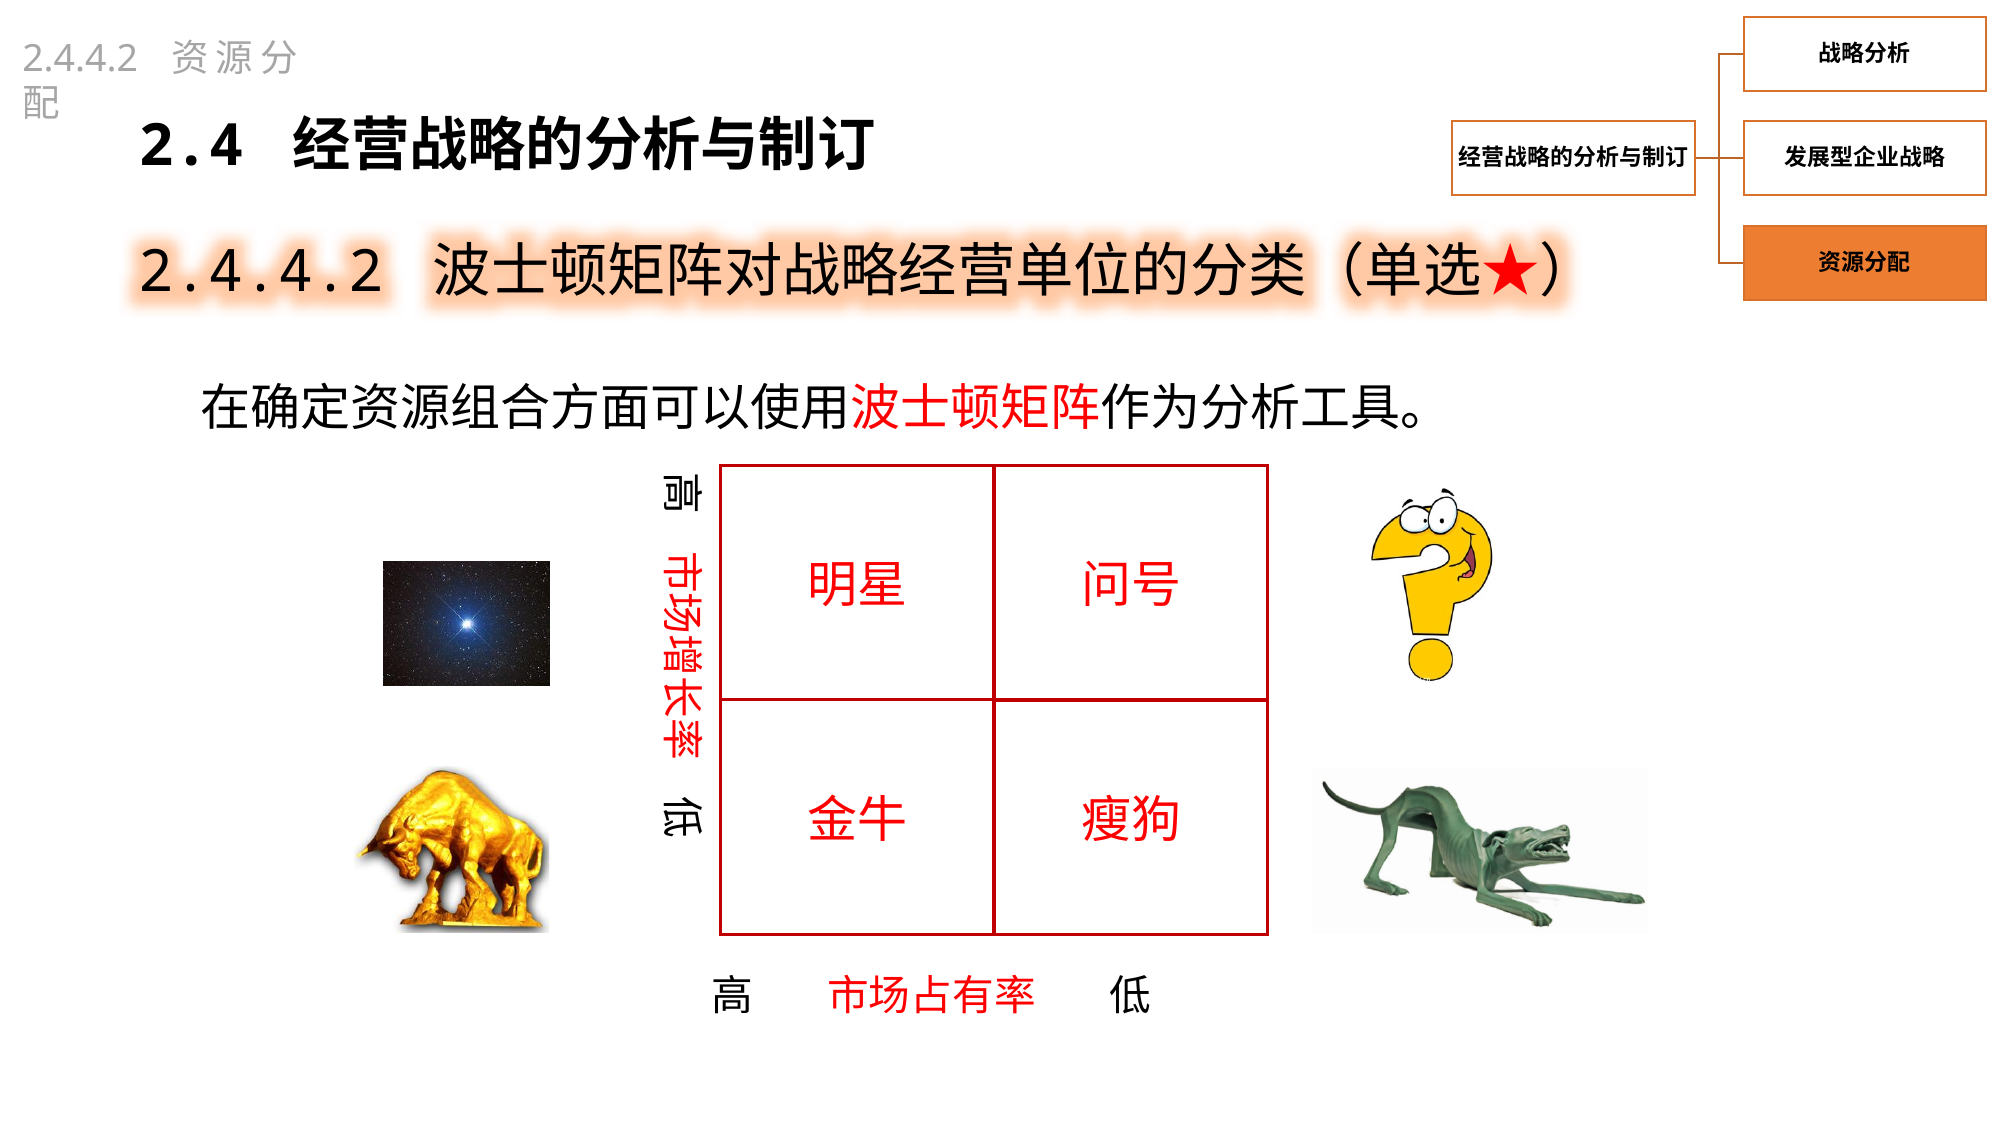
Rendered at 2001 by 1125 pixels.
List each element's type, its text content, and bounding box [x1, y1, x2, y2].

table_cell 产业条件可以改变 [114, 166, 1954, 339]
text_box 在确定资源组合方面可以使用波士顿矩阵作为分析工具。 [186, 350, 1827, 443]
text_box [625, 457, 1388, 1040]
text_box 2.4.4.2 波士顿矩阵对战略经营单位的分类（单选★） [120, 187, 1945, 329]
picture [354, 765, 550, 933]
picture [1364, 482, 1499, 687]
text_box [118, 172, 1949, 335]
picture [1312, 769, 1648, 934]
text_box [1434, 16, 2000, 300]
text_box 2.4.4.2 资源分配 [7, 26, 313, 87]
text_box 2.4 经营战略的分析与制订 [120, 97, 1434, 187]
picture [382, 561, 550, 687]
